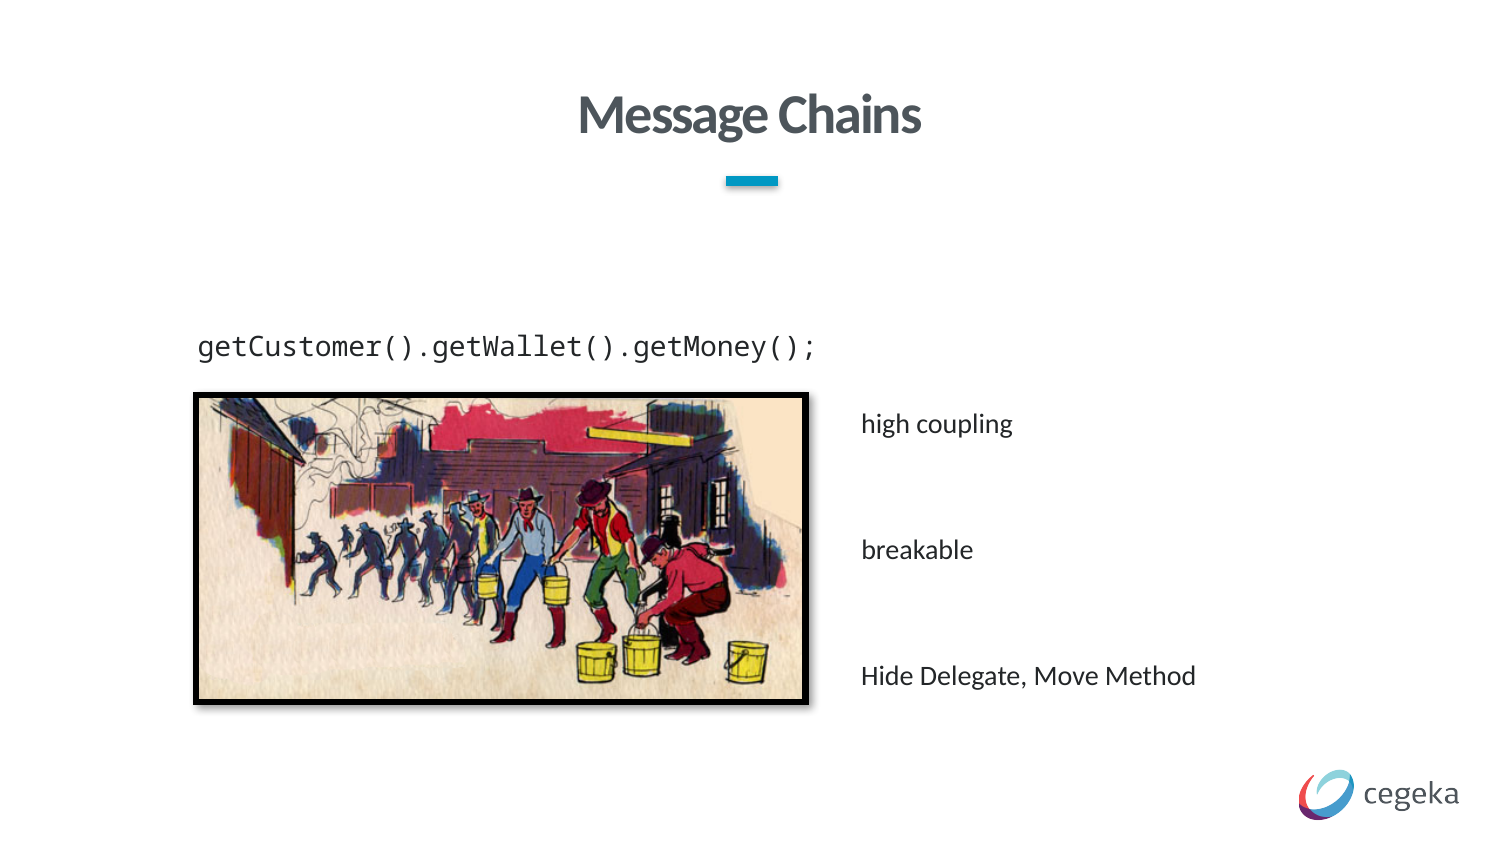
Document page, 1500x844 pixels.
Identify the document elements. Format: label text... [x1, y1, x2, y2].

title Message Chains [64, 32, 1436, 152]
text_box Hide Delegate, Move Method [846, 650, 1313, 748]
picture [198, 397, 803, 700]
text_box breakable [846, 524, 1313, 622]
text_box high coupling [846, 397, 1313, 496]
text_box getCustomer().getWallet().getMoney(); [183, 320, 1050, 418]
picture [1299, 765, 1477, 829]
